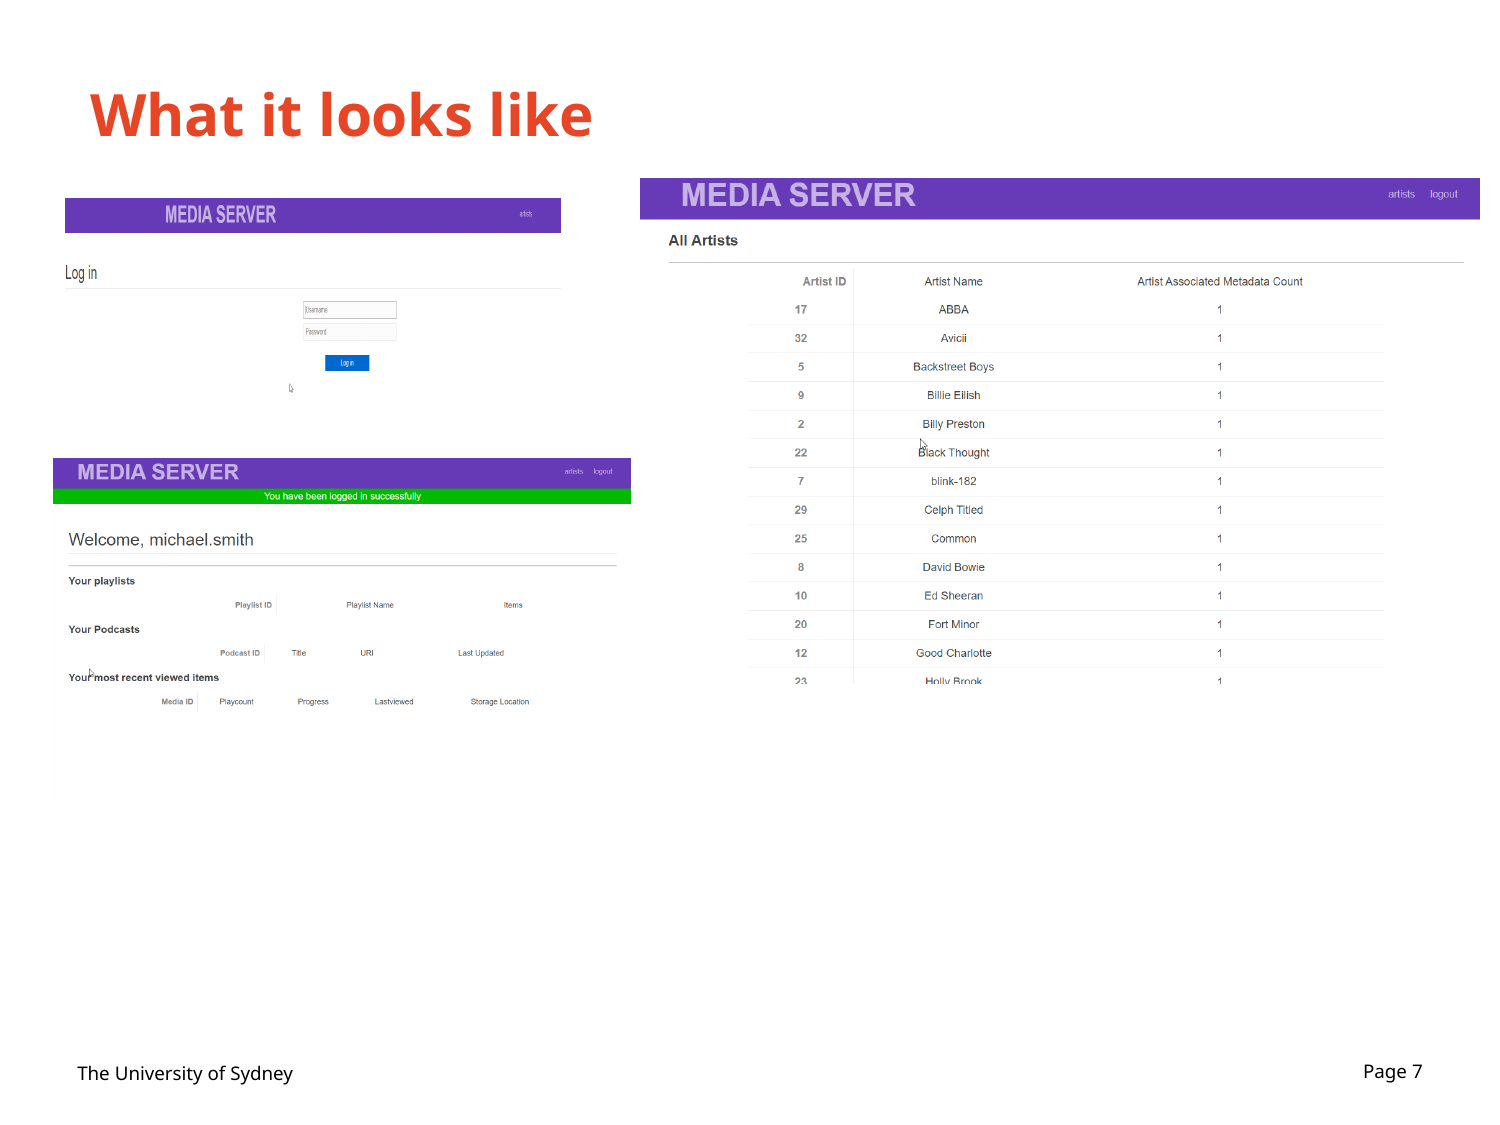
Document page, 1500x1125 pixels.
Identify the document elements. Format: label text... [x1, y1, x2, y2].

title What it looks like [75, 19, 1425, 207]
picture [640, 178, 1480, 684]
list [65, 198, 561, 447]
picture [53, 458, 631, 799]
